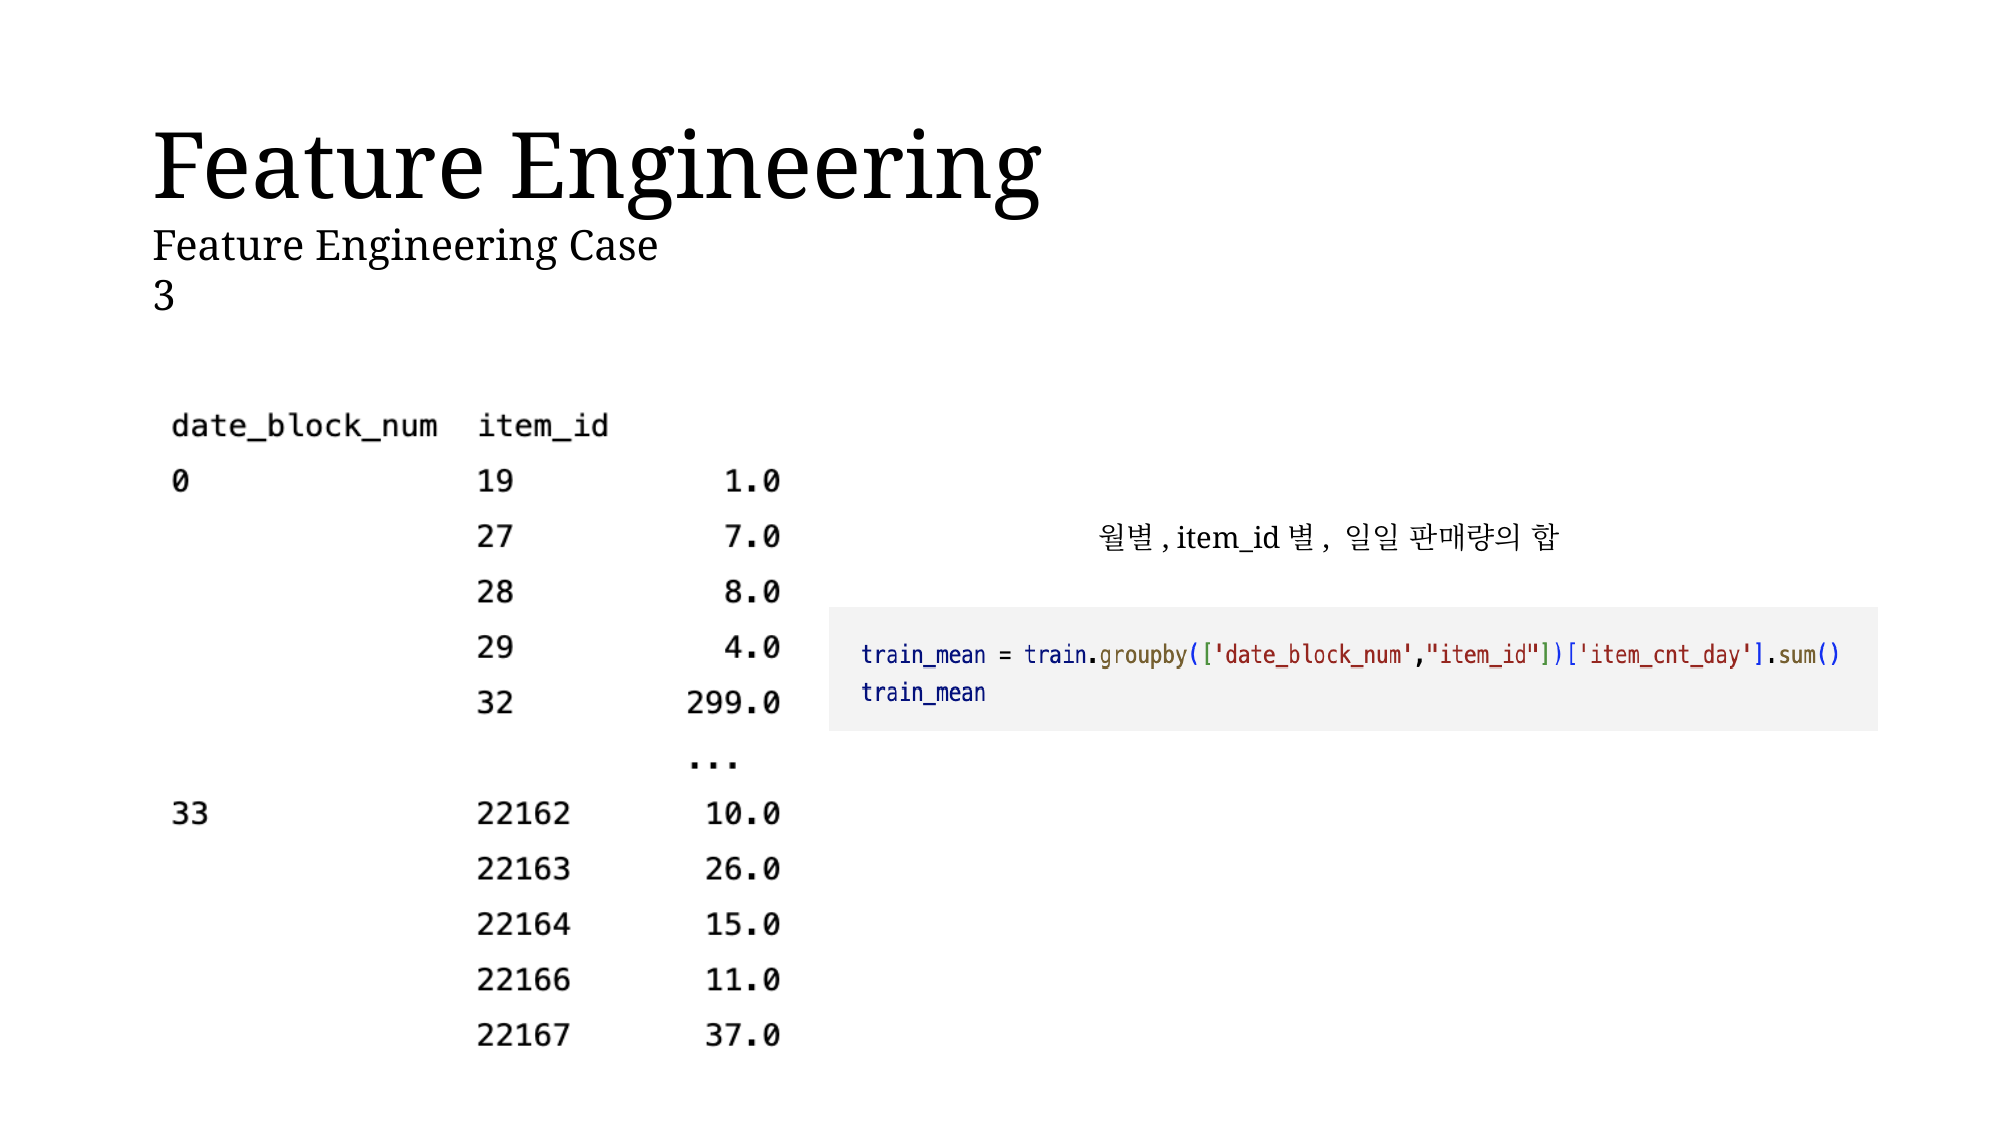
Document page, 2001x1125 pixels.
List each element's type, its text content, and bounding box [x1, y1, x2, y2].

text_box 월별, item_id별, 일일 판매량의 합 [1083, 511, 1624, 562]
picture [829, 607, 1879, 732]
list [137, 396, 815, 1066]
text_box Feature Engineering Case 3 [137, 211, 678, 327]
title Feature Engineering [137, 59, 1863, 278]
